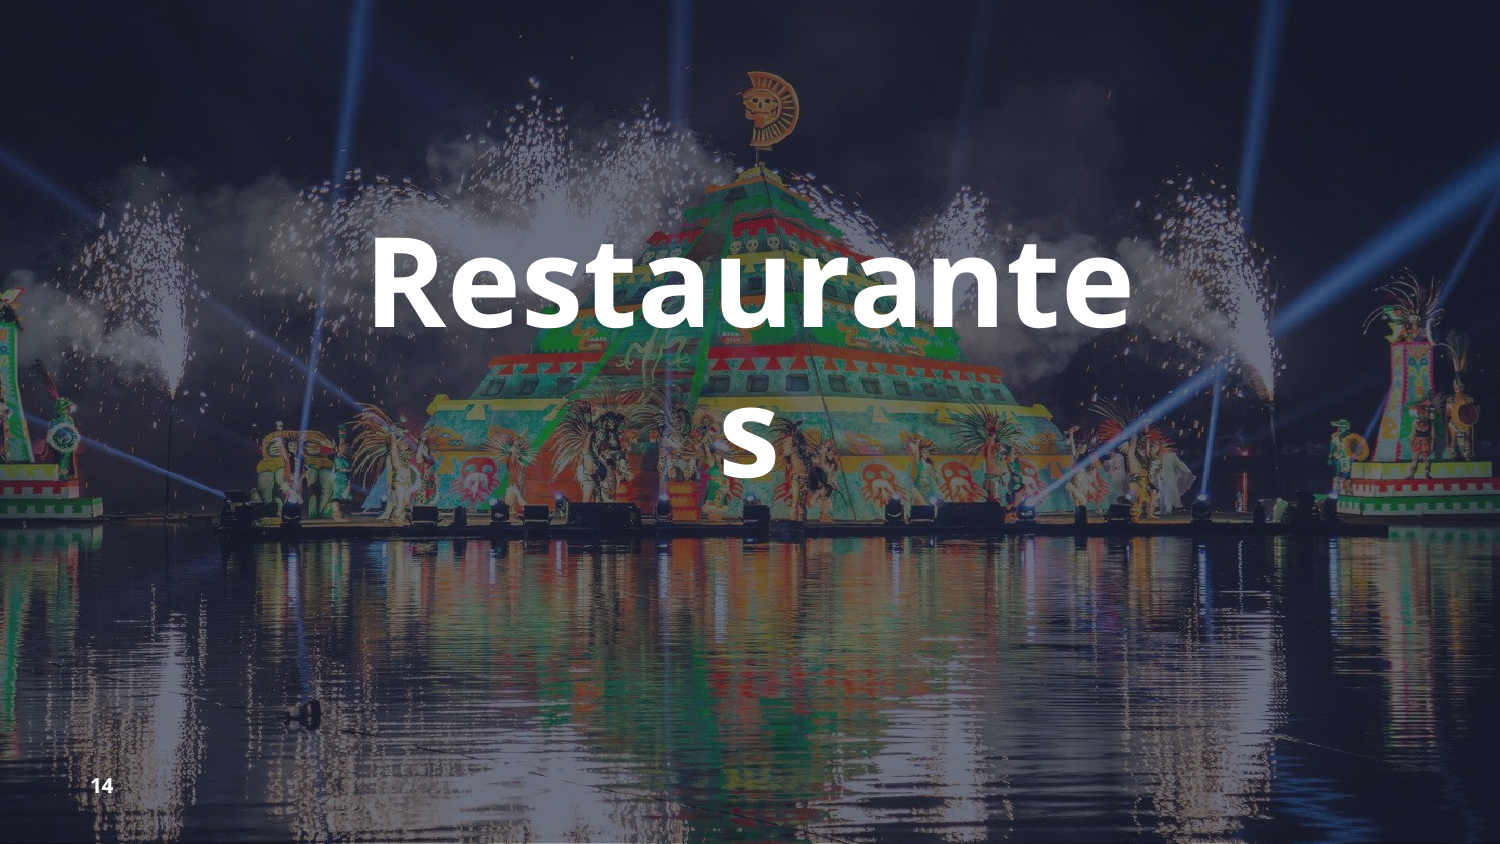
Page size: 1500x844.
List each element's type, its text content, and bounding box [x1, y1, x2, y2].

title Restaurantes [334, 326, 1166, 517]
slide_number 14 [75, 766, 165, 807]
